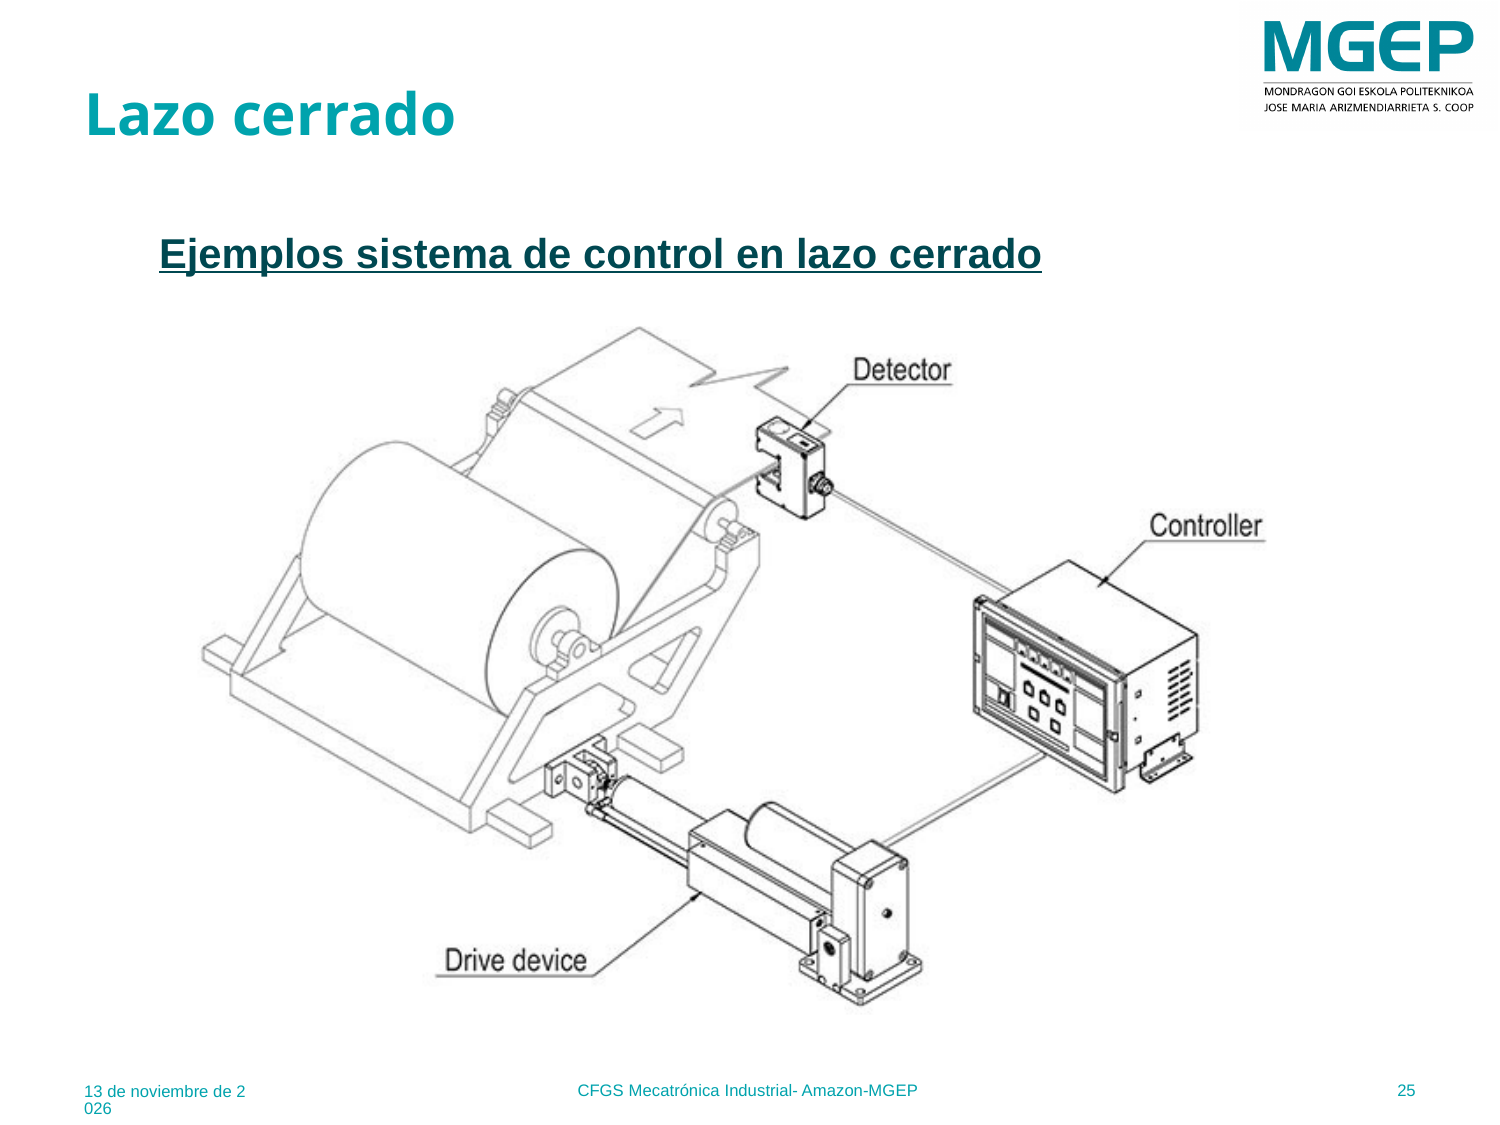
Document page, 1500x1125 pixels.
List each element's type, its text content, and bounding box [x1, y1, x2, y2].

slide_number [69, 1060, 263, 1121]
picture [170, 326, 1330, 1029]
footer CFGS Mecatrónica Industrial- Amazon-MGEP [356, 1059, 1140, 1120]
title Lazo cerrado [69, 77, 1327, 148]
slide_number 25 [1248, 1059, 1431, 1120]
picture [1239, 1, 1498, 131]
list Ejemplos sistema de control en lazo cerrado [69, 209, 1431, 999]
